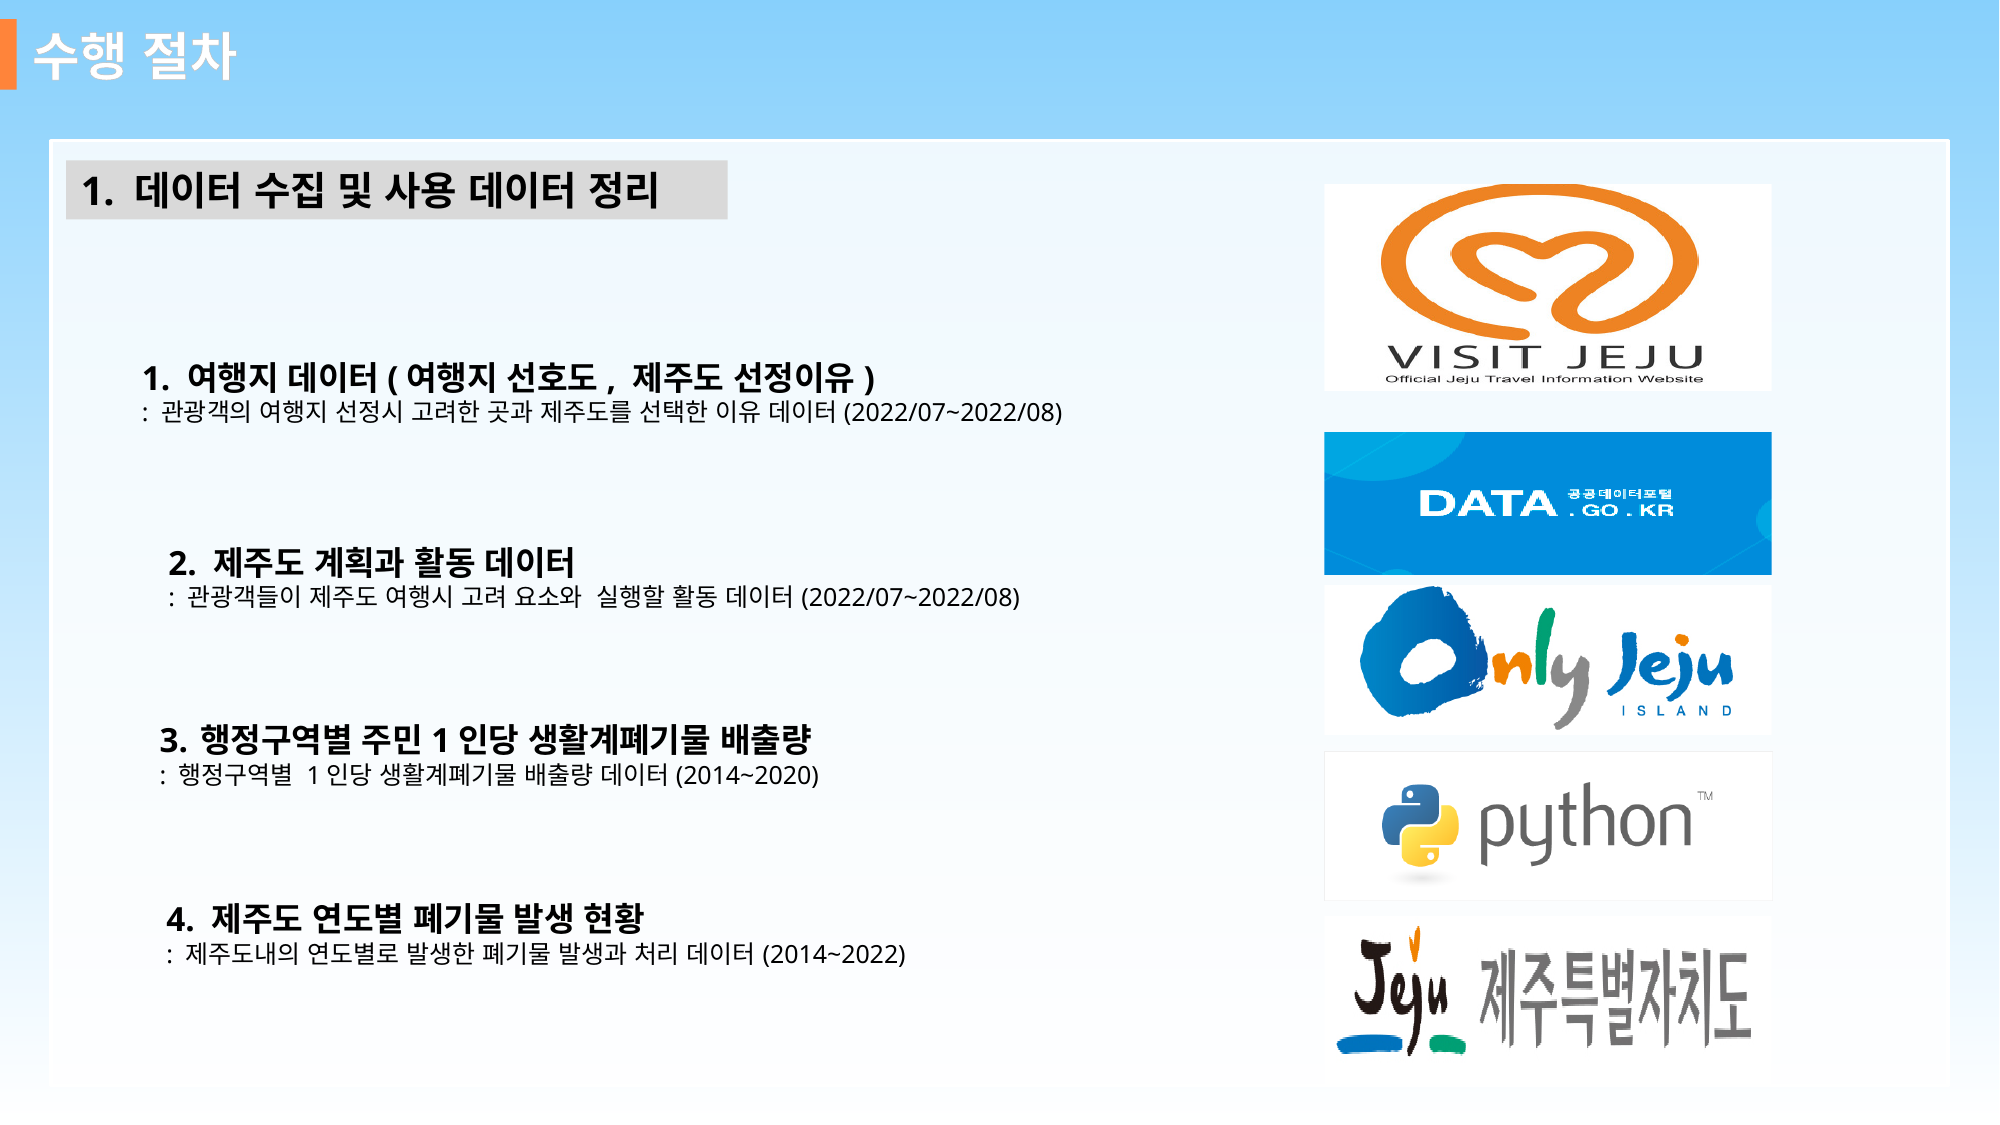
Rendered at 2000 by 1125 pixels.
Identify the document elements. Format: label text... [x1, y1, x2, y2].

picture [1323, 750, 1774, 902]
picture [1323, 916, 1773, 1084]
text_box [51, 140, 1948, 1086]
text_box 4. 제주도 연도별 폐기물 발생 현황 : 제주도내의 연도별로 발생한 폐기물 발생과 처리 데이터(2014~2022) [151, 891, 928, 976]
text_box 1. 데이터 수집 및 사용 데이터 정리 [66, 160, 728, 220]
text_box 3. 행정구역별 주민1인당 생활계폐기물 배출량 : 행정구역별 1인당 생활계폐기물 배출량 데이터(2014~2020) [144, 711, 835, 797]
picture [1323, 183, 1773, 392]
picture [1323, 585, 1773, 736]
picture [1323, 431, 1773, 576]
text_box 2. 제주도 계획과 활동 데이터 : 관광객들이 제주도 여행시 고려 요소와 실행할 활동 데이터(2022/07~2022/08) [153, 534, 1036, 620]
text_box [0, 15, 445, 94]
text_box 1. 여행지 데이터(여행지 선호도, 제주도 선정이유) : 관광객의 여행지 선정시 고려한 곳과 제주도를 선택한 이유 데이터(2022/07~2022/08) [127, 349, 1142, 435]
